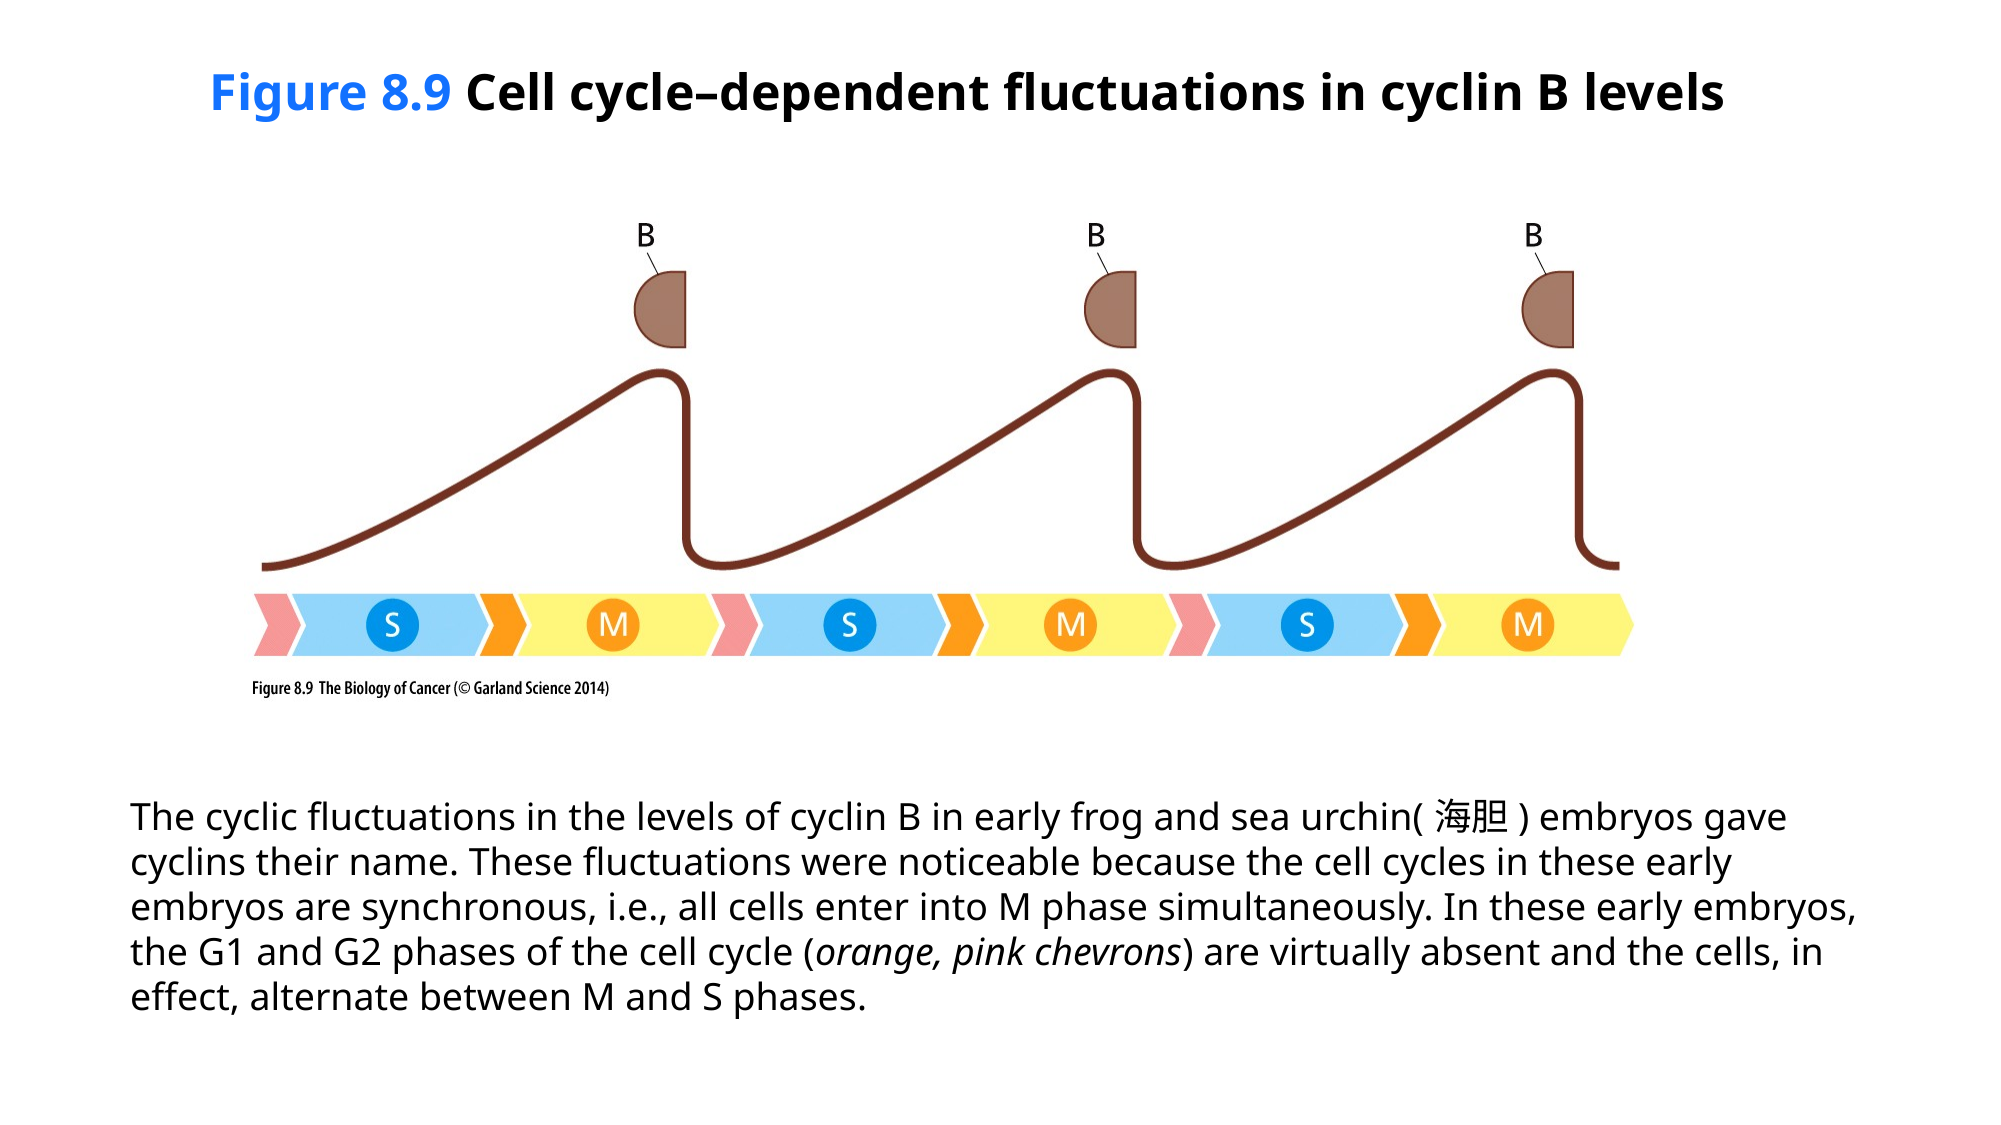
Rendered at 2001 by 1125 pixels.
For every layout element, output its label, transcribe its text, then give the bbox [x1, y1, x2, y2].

text_box The cyclic fluctuations in the levels of cyclin B in early frog and sea urchin(海胆) embryos gave cyclins their name. These fluctuations were noticeable because the cell cycles in these early embryos are synchronous, i.e., all cells enter into M phase simultaneously. In these early embryos, the G1 and G2 phases of the cell cycle (orange, pink chevrons) are virtually absent and the cells, in effect, alternate between M and S phases. [115, 785, 1881, 1026]
text_box Figure 8.9 Cell cycle–dependent fluctuations in cyclin B levels [194, 53, 1858, 129]
picture [244, 213, 1644, 702]
